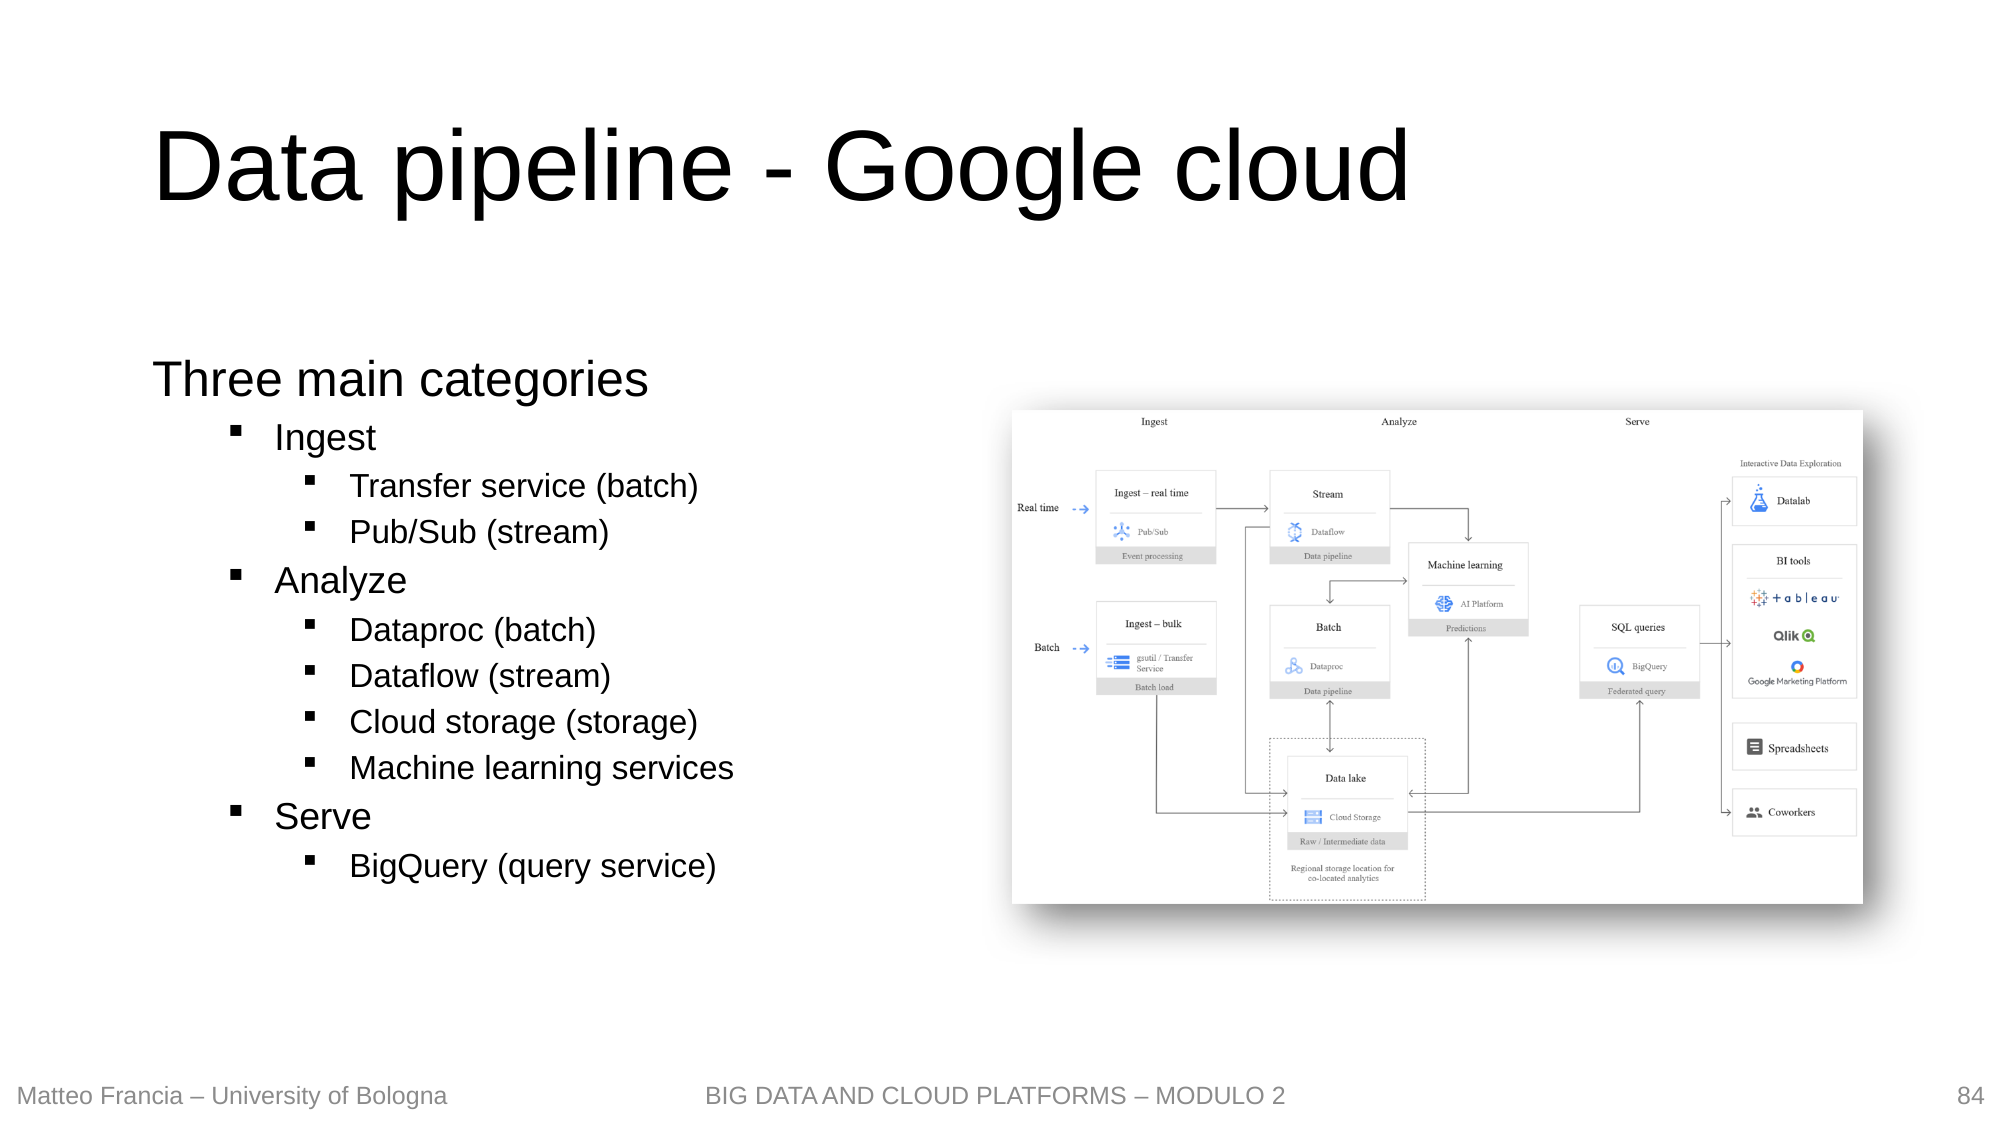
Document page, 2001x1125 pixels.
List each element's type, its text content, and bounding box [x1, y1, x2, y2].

title Data pipeline - Google cloud [137, 59, 1863, 278]
footer Matteo Francia – University of Bologna [0, 1065, 466, 1125]
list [1012, 409, 1863, 904]
list Three main categories Ingest Transfer service (batch) Pub/Sub (stream) Analyze Dataproc (batch) Dataflow (stream) Cloud storage (storage) Machine learning services Serve BigQuery (query service) [137, 299, 988, 1014]
slide_number 84 [1550, 1065, 2000, 1125]
